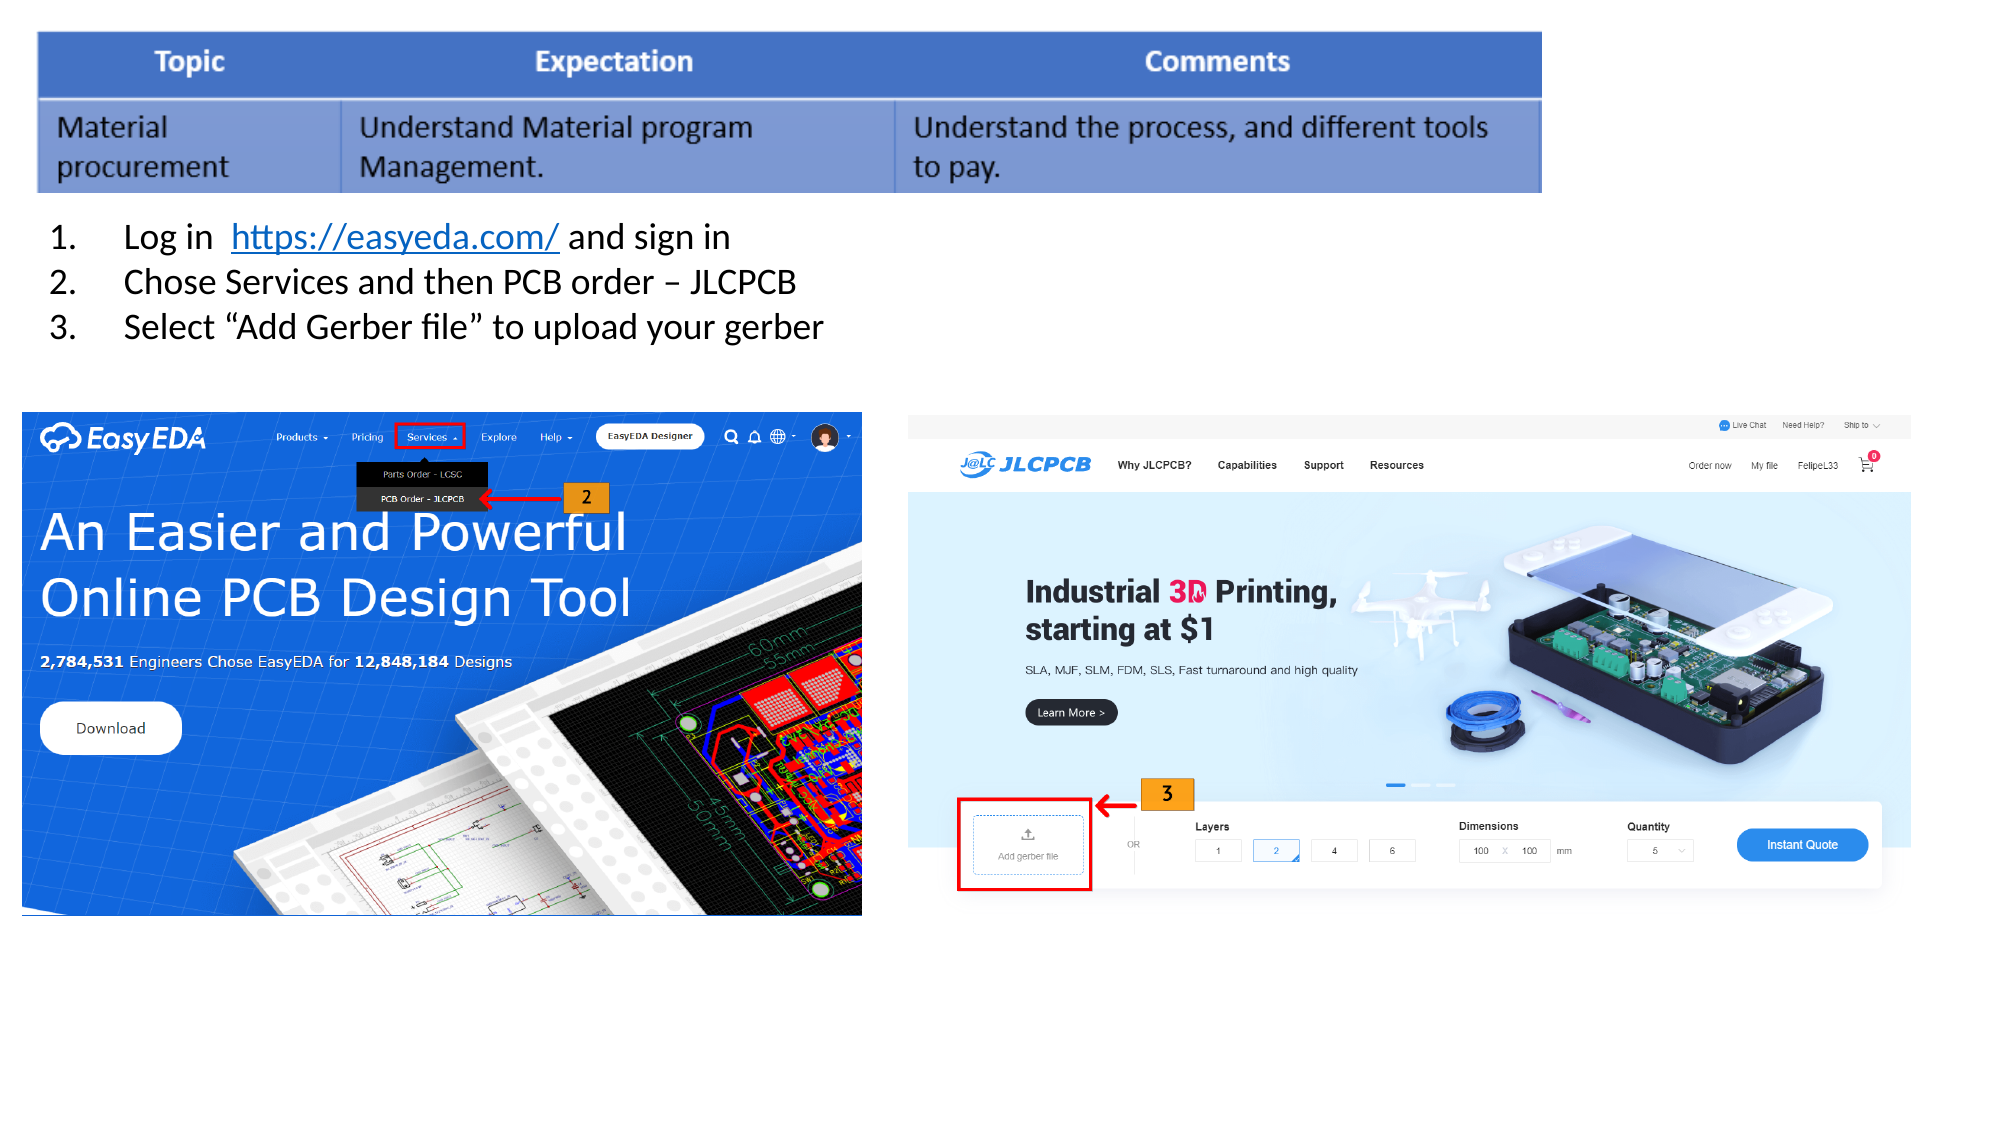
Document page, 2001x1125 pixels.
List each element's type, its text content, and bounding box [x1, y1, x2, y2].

picture [34, 29, 1542, 193]
picture [22, 412, 862, 916]
picture [908, 415, 1911, 919]
text_box Log in https://easyeda.com/ and sign in Chose Services and then PCB order – JLCPCB Select “Add Gerber file” to upload your gerber [49, 212, 1600, 348]
